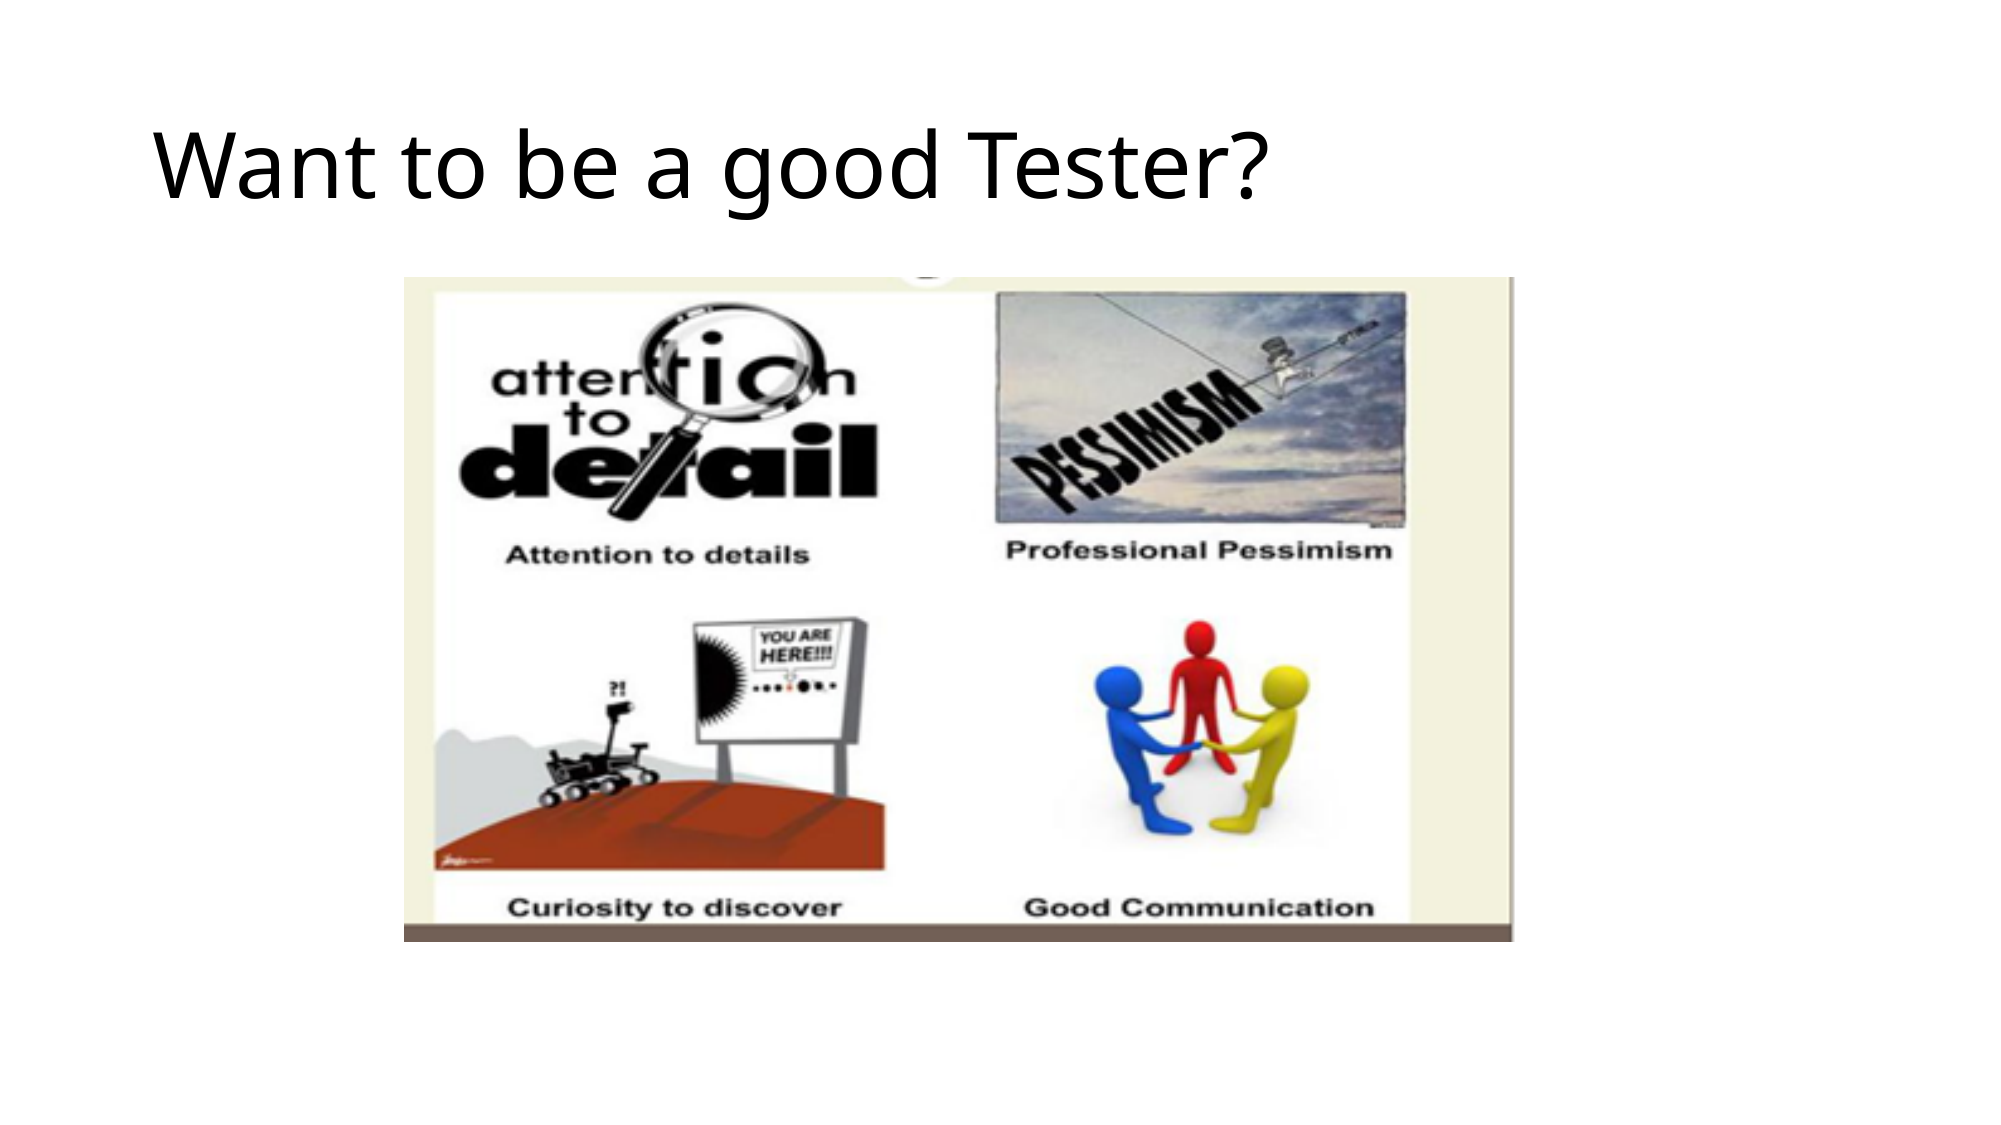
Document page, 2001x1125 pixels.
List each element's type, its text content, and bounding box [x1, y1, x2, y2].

title Want to be a good Tester? [137, 59, 1863, 278]
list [404, 277, 1520, 942]
